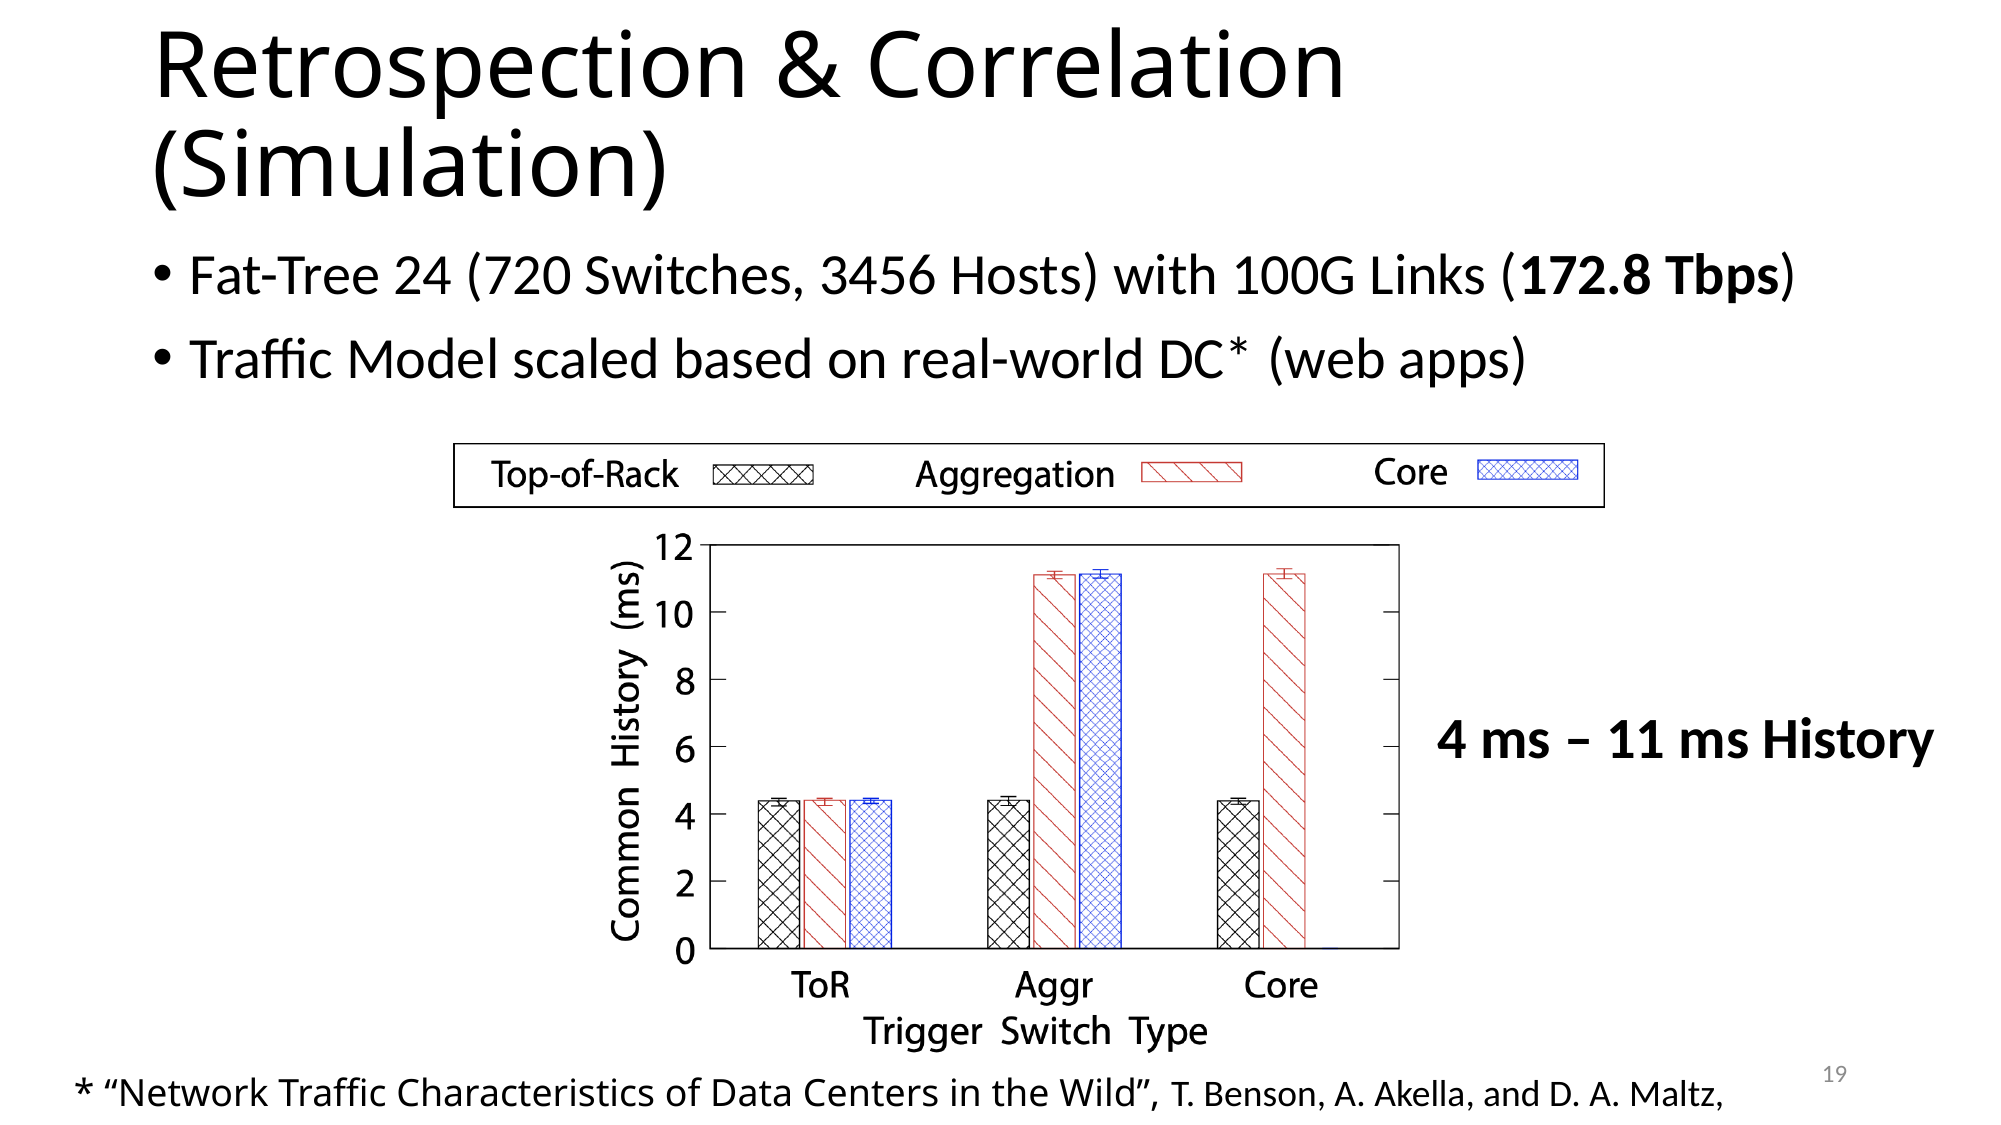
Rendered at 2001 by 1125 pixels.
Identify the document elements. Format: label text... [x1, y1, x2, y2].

title Retrospection & Correlation (Simulation) [137, 59, 1863, 175]
slide_number 19 [1420, 1042, 1863, 1103]
text_box 4 ms – 11 ms History [1422, 693, 1965, 778]
picture [447, 435, 1631, 514]
picture [580, 526, 1420, 1062]
text_box * “Network Traffic Characteristics of Data Centers in the Wild”, T. Benson, A. Akella, and D. A. Maltz, IMC 2010 [59, 1061, 1761, 1125]
list Fat-Tree 24 (720 Switches, 3456 Hosts) with 100G Links (172.8 Tbps) Traffic Model scaled based on real-world DC* (web apps) [137, 236, 1863, 1014]
